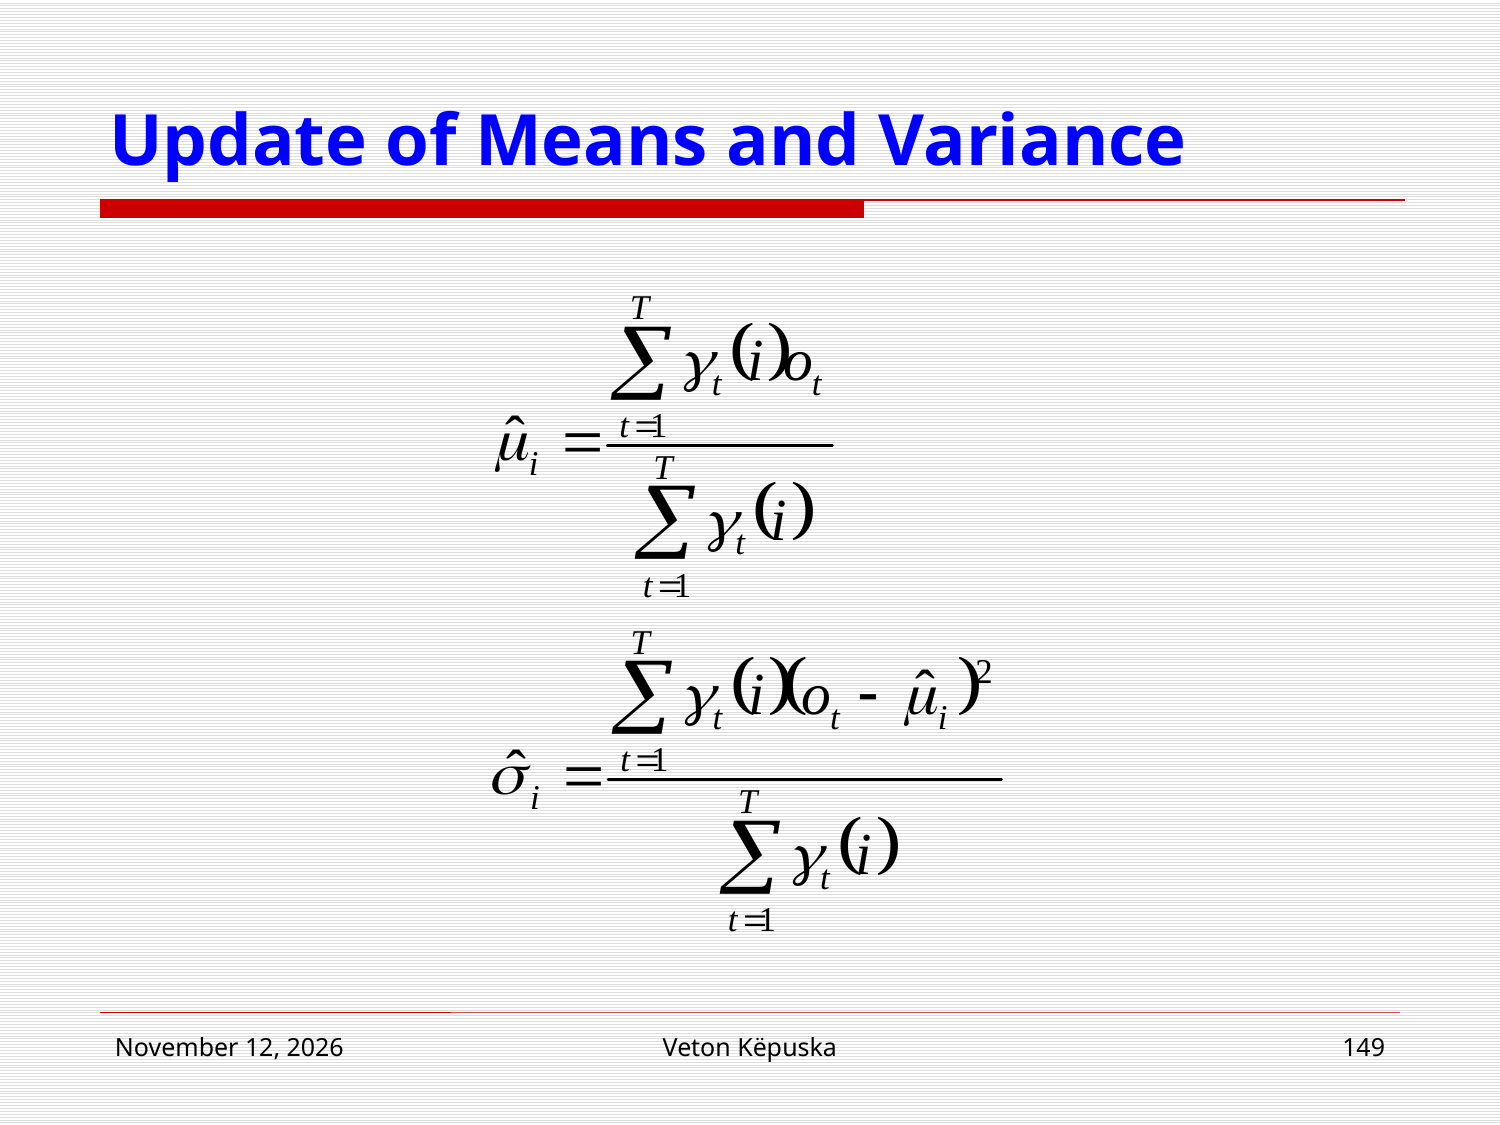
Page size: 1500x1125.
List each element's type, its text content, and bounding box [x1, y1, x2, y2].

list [482, 278, 1016, 947]
title Update of Means and Variance [93, 49, 1407, 188]
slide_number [99, 1024, 426, 1103]
slide_number 149 [1074, 1024, 1401, 1103]
footer Veton Këpuska [512, 1024, 988, 1103]
